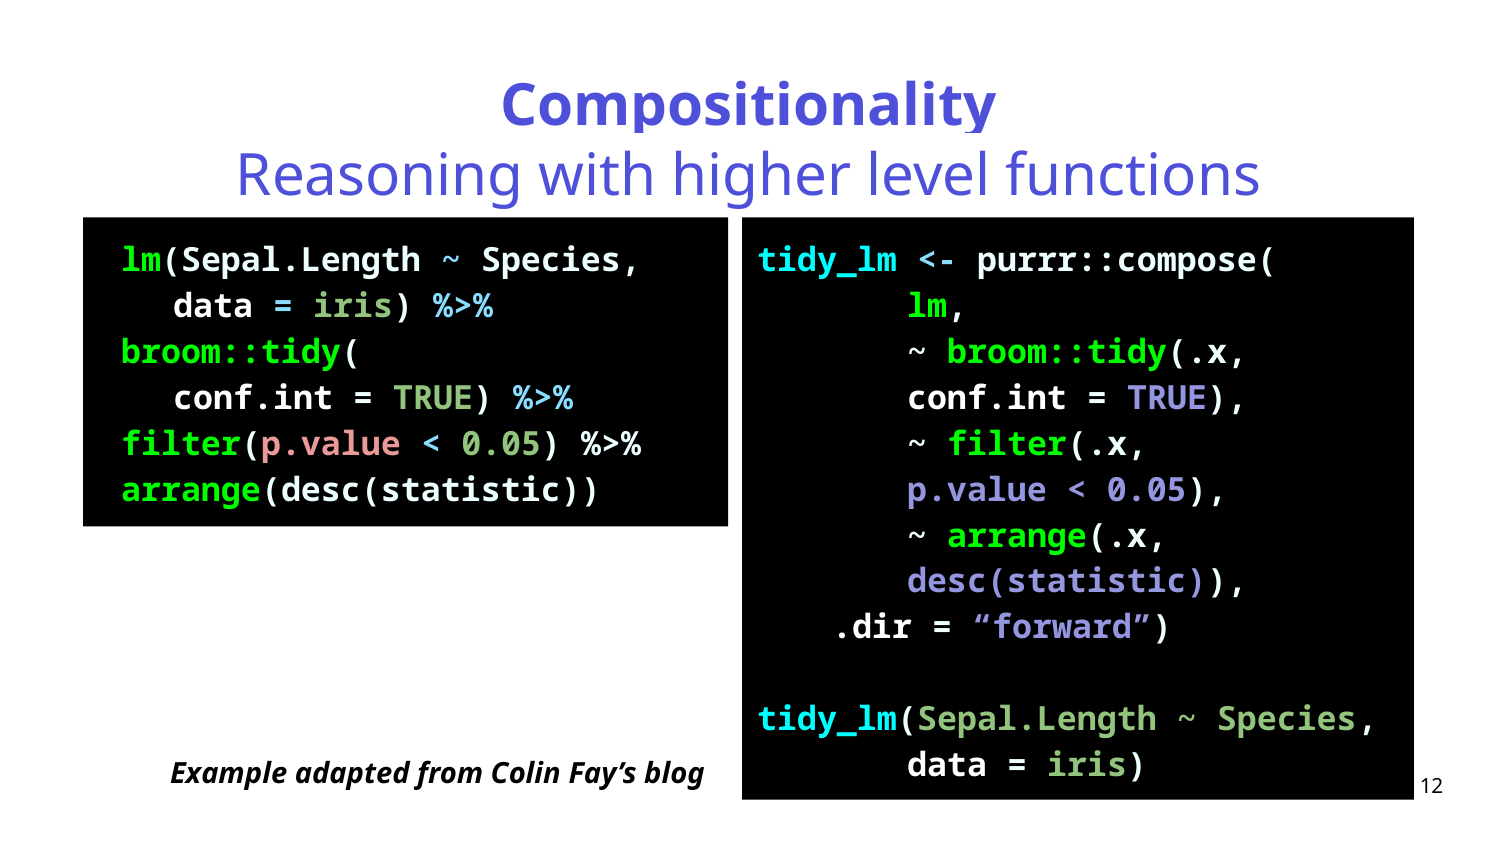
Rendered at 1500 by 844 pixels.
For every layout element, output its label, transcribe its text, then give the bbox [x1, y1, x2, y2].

list tidy_lm <- purrr::compose( lm, ~ broom::tidy(.x, conf.int = TRUE), ~ filter(.x, p.value < 0.05), ~ arrange(.x, desc(statistic)), .dir = “forward”) tidy_lm(Sepal.Length ~ Species, data = iris) [742, 217, 1414, 800]
list lm(Sepal.Length ~ Species, data = iris) %>% broom::tidy( conf.int = TRUE) %>% filter(p.value < 0.05) %>% arrange(desc(statistic)) [83, 217, 729, 527]
text_box Example adapted from Colin Fay’s blog [154, 739, 755, 800]
slide_number ‹#› [1386, 774, 1477, 800]
title Compositionality Reasoning with higher level functions [83, 76, 1414, 198]
